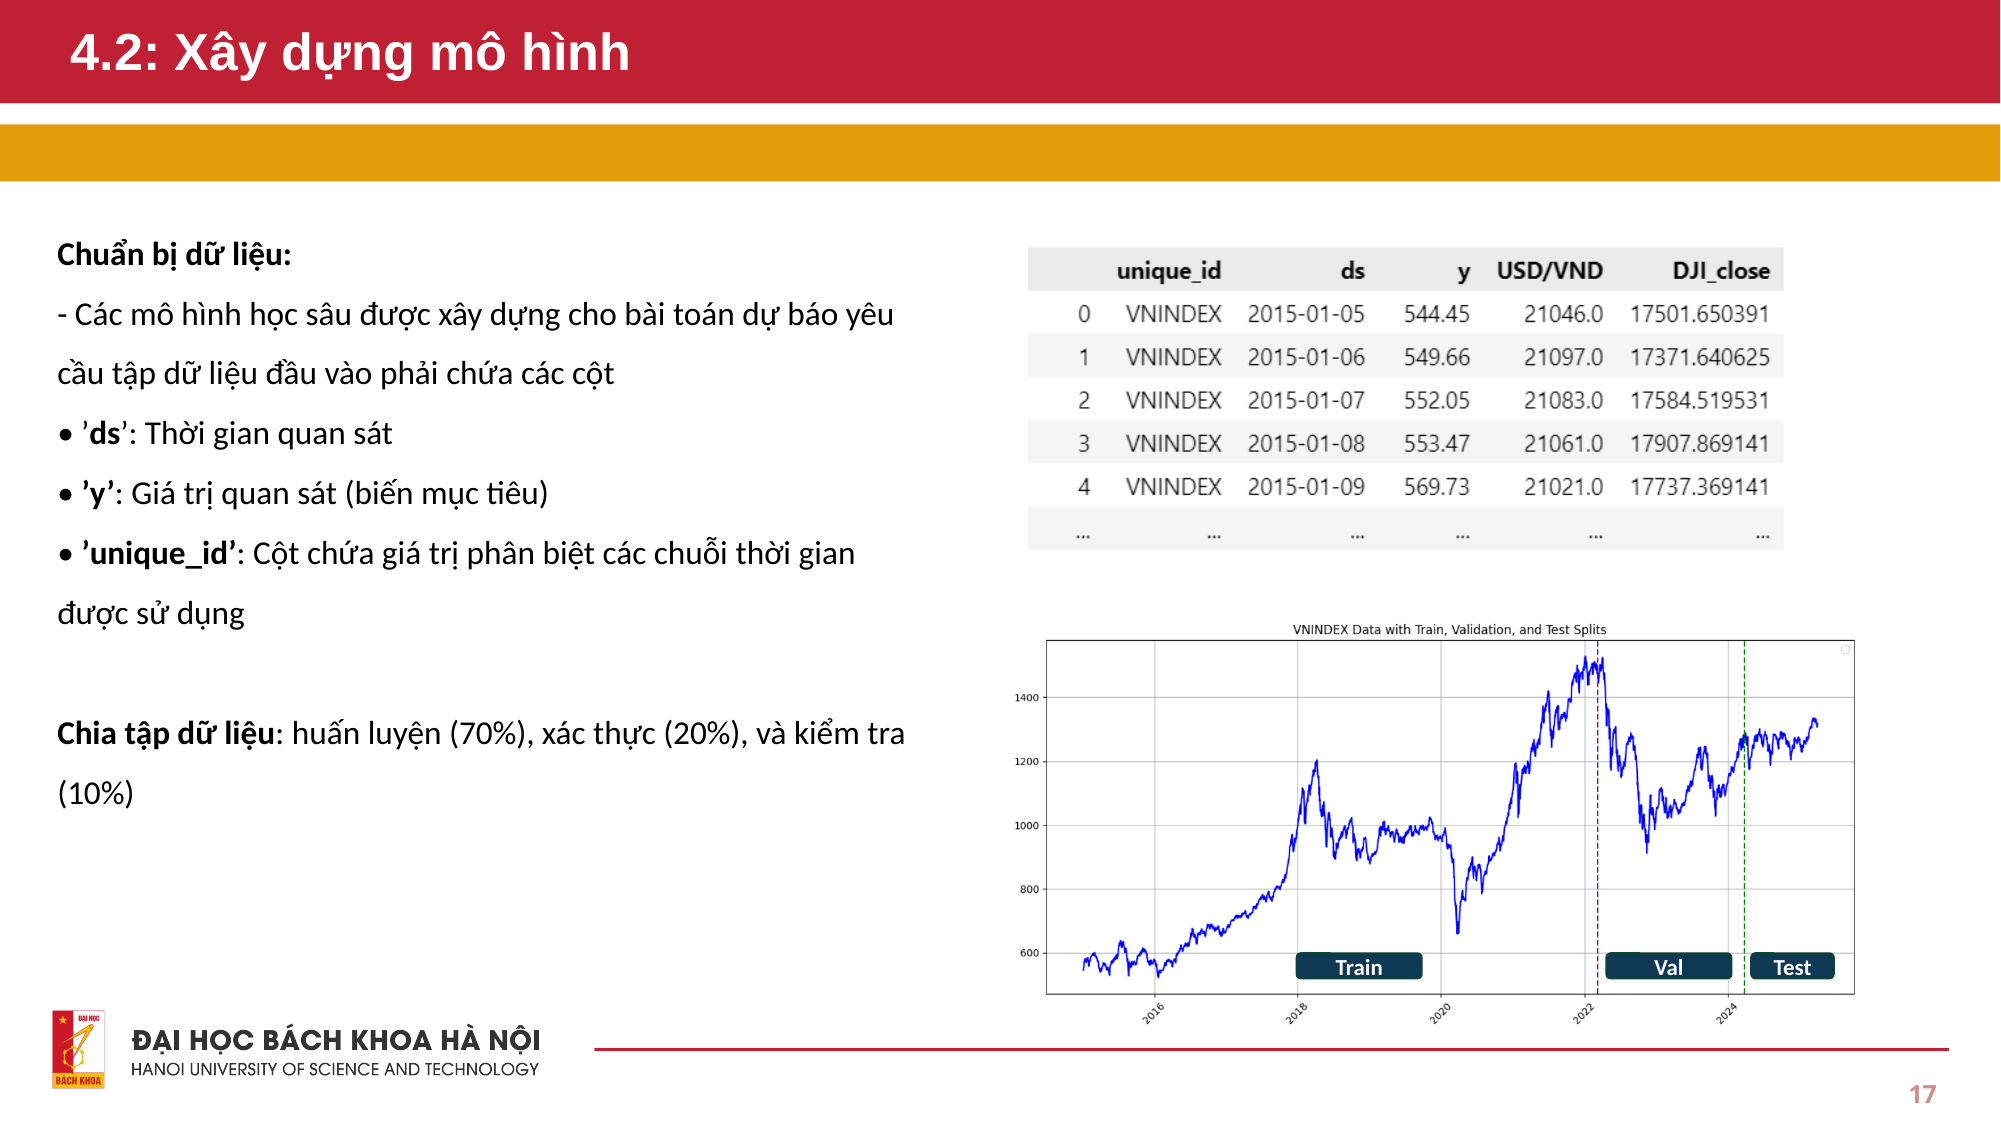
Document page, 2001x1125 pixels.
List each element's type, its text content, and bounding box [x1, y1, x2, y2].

title 4.2: Xây dựng mô hình [55, 18, 1945, 90]
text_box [1011, 611, 1863, 1026]
text_box Chuẩn bị dữ liệu: - Các mô hình học sâu được xây dựng cho bài toán dự báo yêu cầu tập dữ liệu đầu vào phải chứa các cột • ’ds’: Thời gian quan sát • ’y’: Giá trị quan sát (biến mục tiêu) • ’unique_id’: Cột chứa giá trị phân biệt các chuỗi thời gian được sử dụng Chia tập dữ liệu: huấn luyện (70%), xác thực (20%), và kiểm tra (10%) [42, 204, 932, 819]
picture [0, 0, 2001, 1125]
slide_number 17 [1502, 1065, 1953, 1125]
